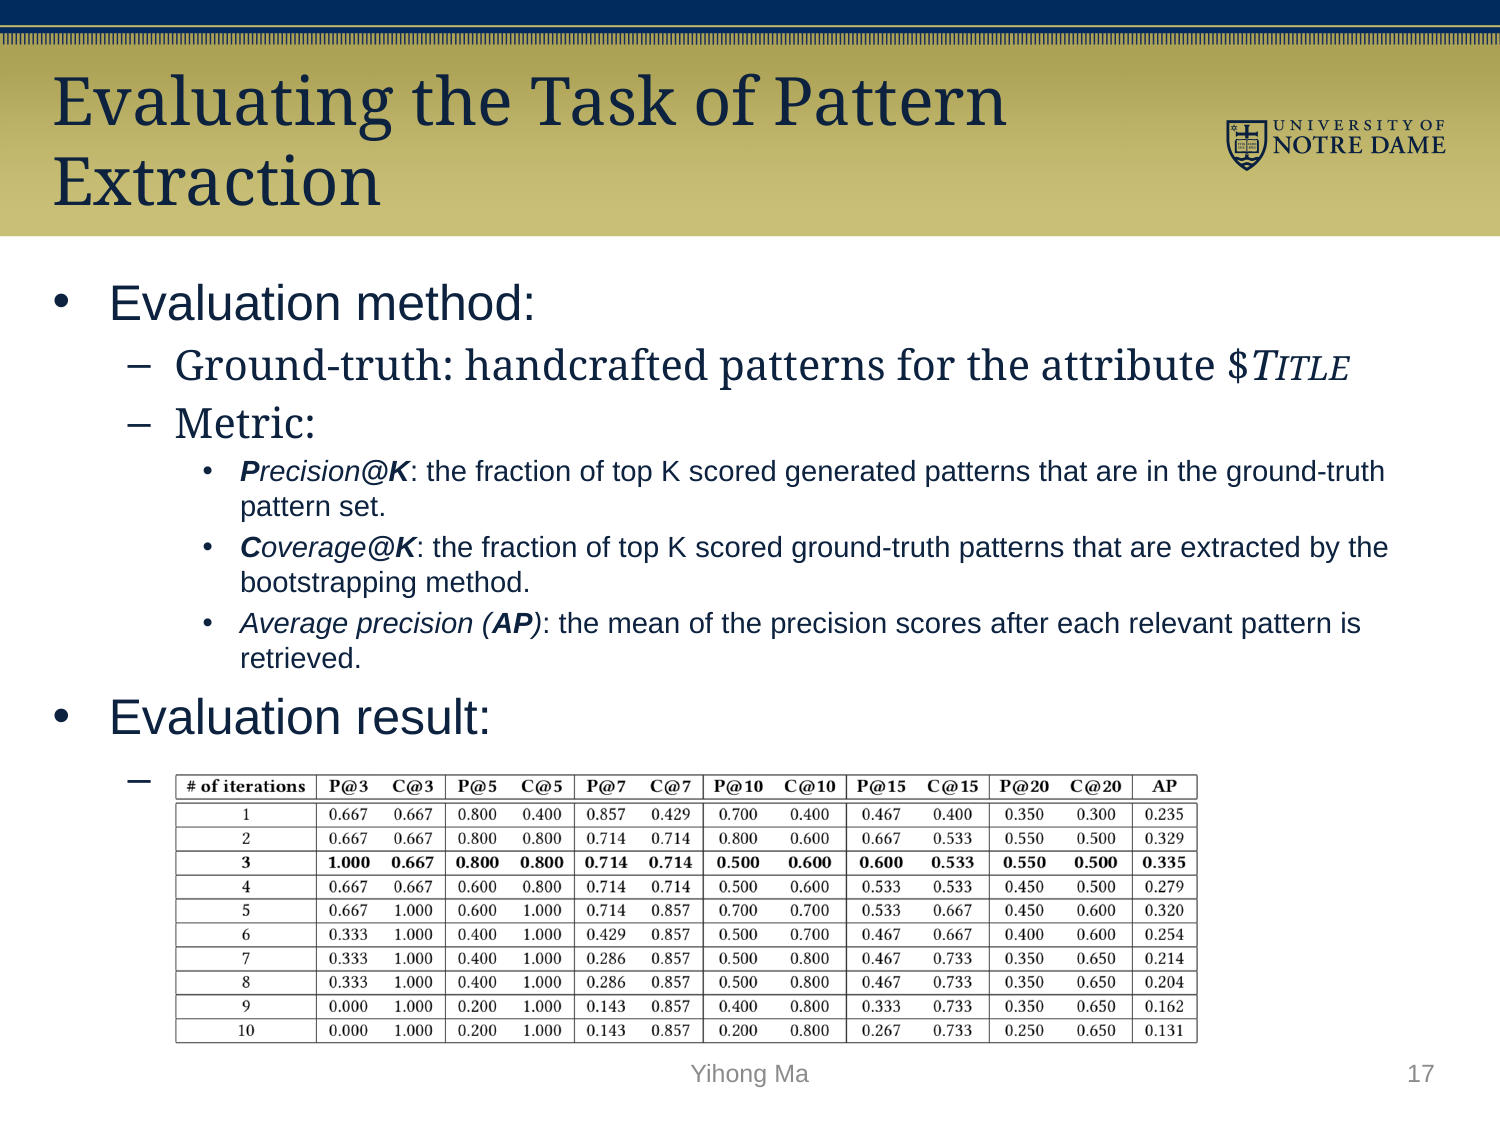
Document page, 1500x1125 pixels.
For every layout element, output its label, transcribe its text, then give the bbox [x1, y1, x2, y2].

title Evaluating the Task of Pattern Extraction [37, 45, 1175, 233]
footer Yihong Ma [512, 1055, 988, 1103]
slide_number 17 [1100, 1042, 1450, 1103]
picture [0, 0, 1500, 1125]
list Evaluation method: Ground-truth: handcrafted patterns for the attribute $TITLE Metric: Precision@K: the fraction of top K scored generated patterns that are in the ground-truth pattern set. Coverage@K: the fraction of top K scored ground-truth patterns that are extracted by the bootstrapping method. Average precision (AP): the mean of the precision scores after each relevant pattern is retrieved. Evaluation result: [37, 262, 1450, 1005]
